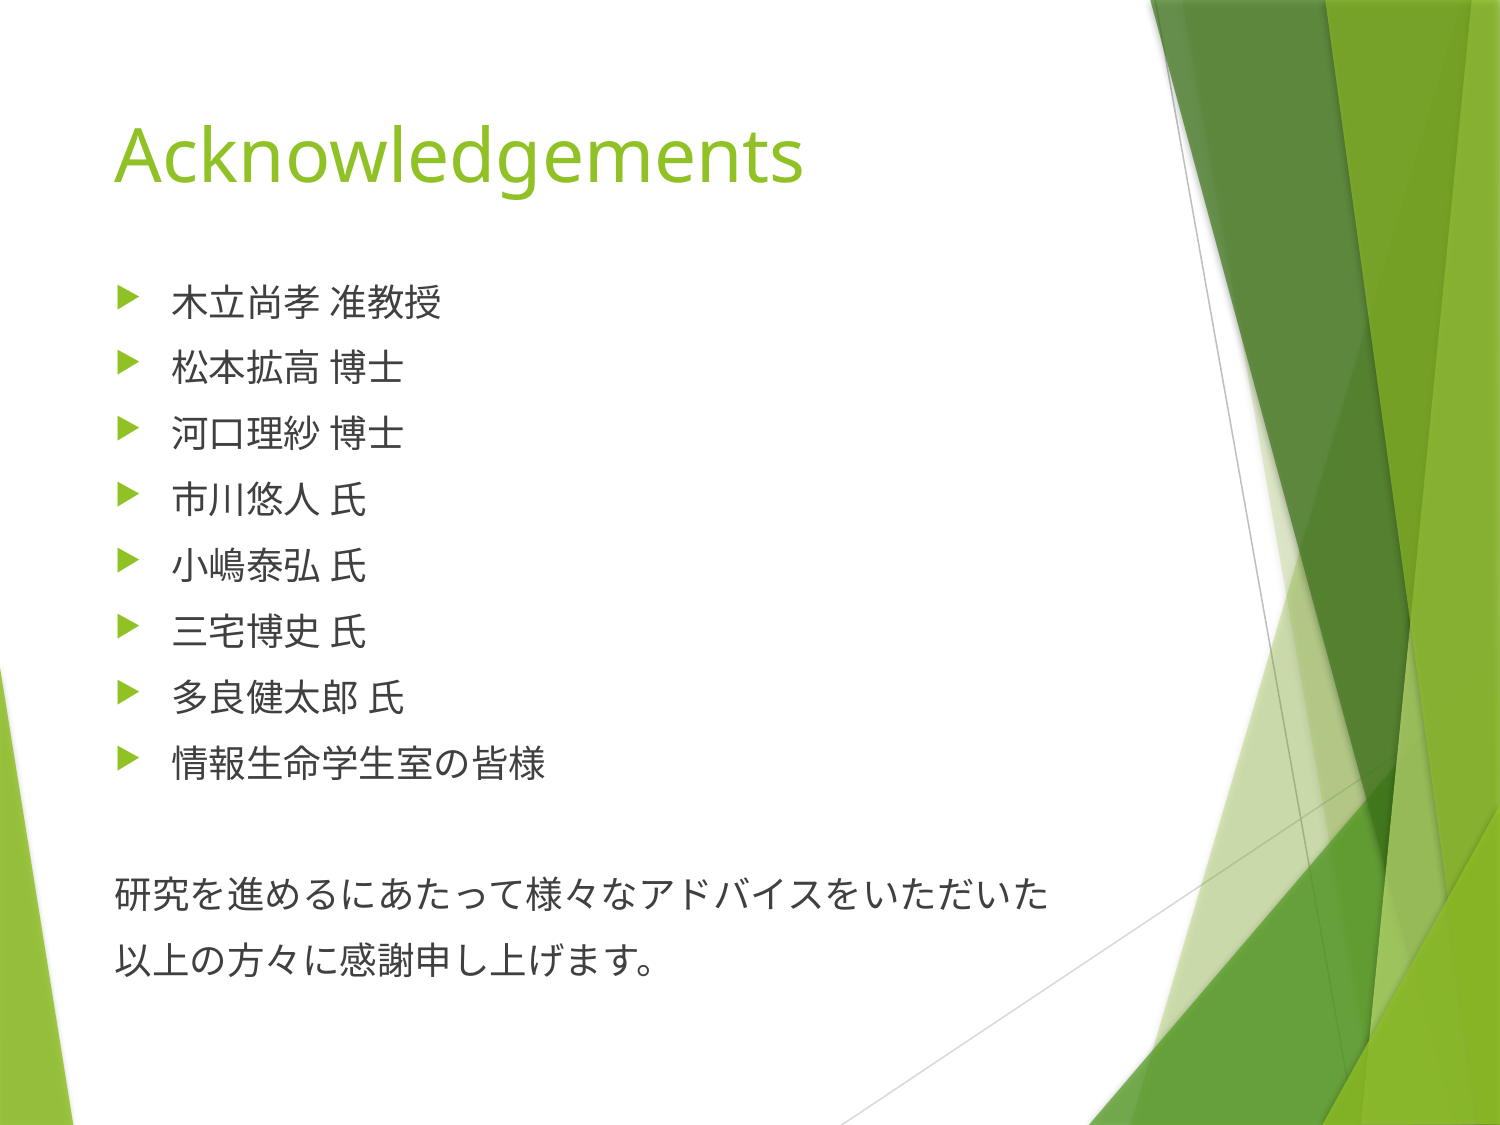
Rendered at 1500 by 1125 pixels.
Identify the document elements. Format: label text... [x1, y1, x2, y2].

list 木立尚孝 准教授 松本拡高 博士 河口理紗 博士 市川悠人 氏 小嶋泰弘 氏 三宅博史 氏 多良健太郎 氏 情報生命学生室の皆様 研究を進めるにあたって様々なアドバイスをいただいた 以上の方々に感謝申し上げます。 [99, 271, 1250, 1061]
title Acknowledgements [99, 99, 1142, 271]
